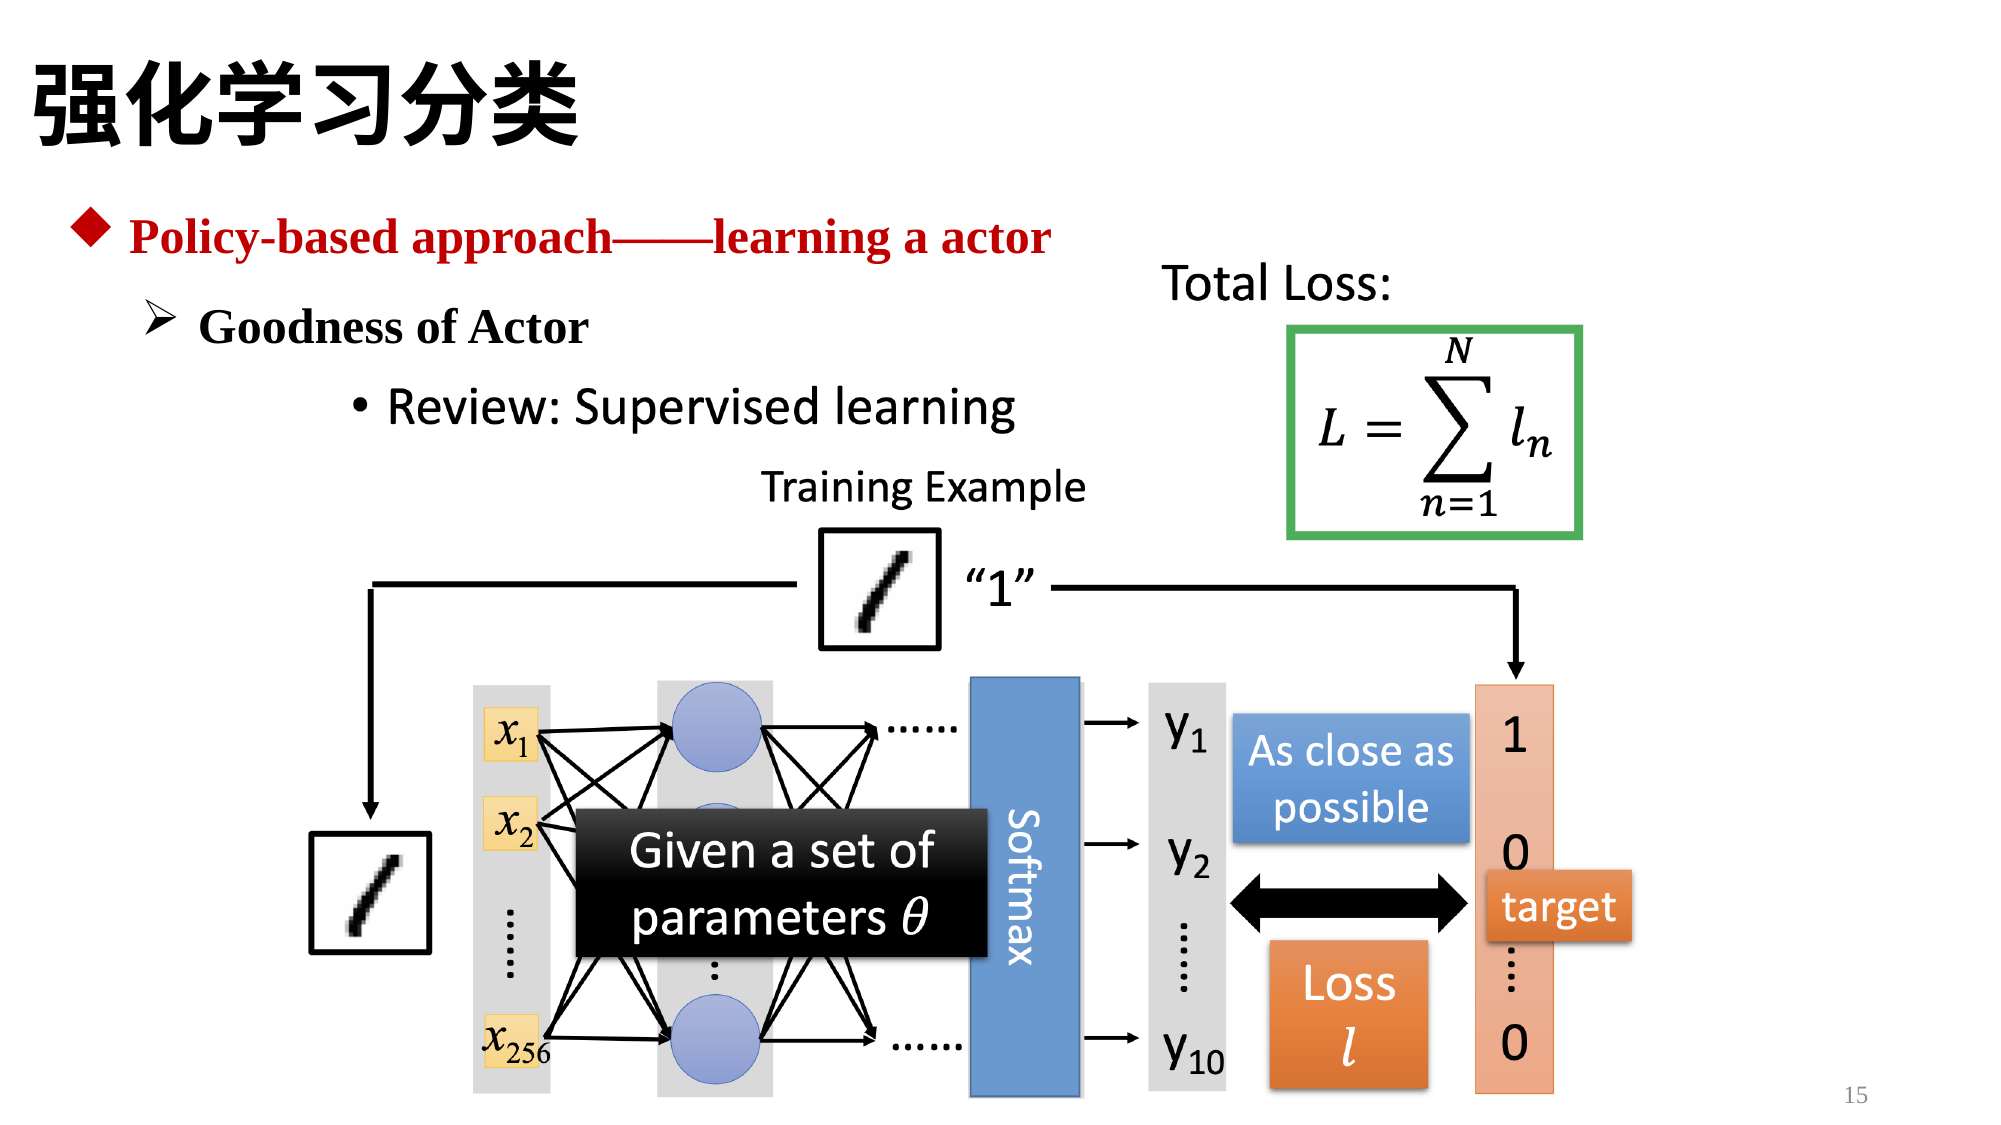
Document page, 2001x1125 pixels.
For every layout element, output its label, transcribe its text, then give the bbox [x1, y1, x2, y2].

text_box Policy-based approach——learning a actor Goodness of Actor [51, 218, 1882, 362]
text_box 强化学习分类 [16, 0, 1965, 218]
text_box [294, 245, 1658, 1124]
text_box 15 [1658, 1063, 1884, 1124]
